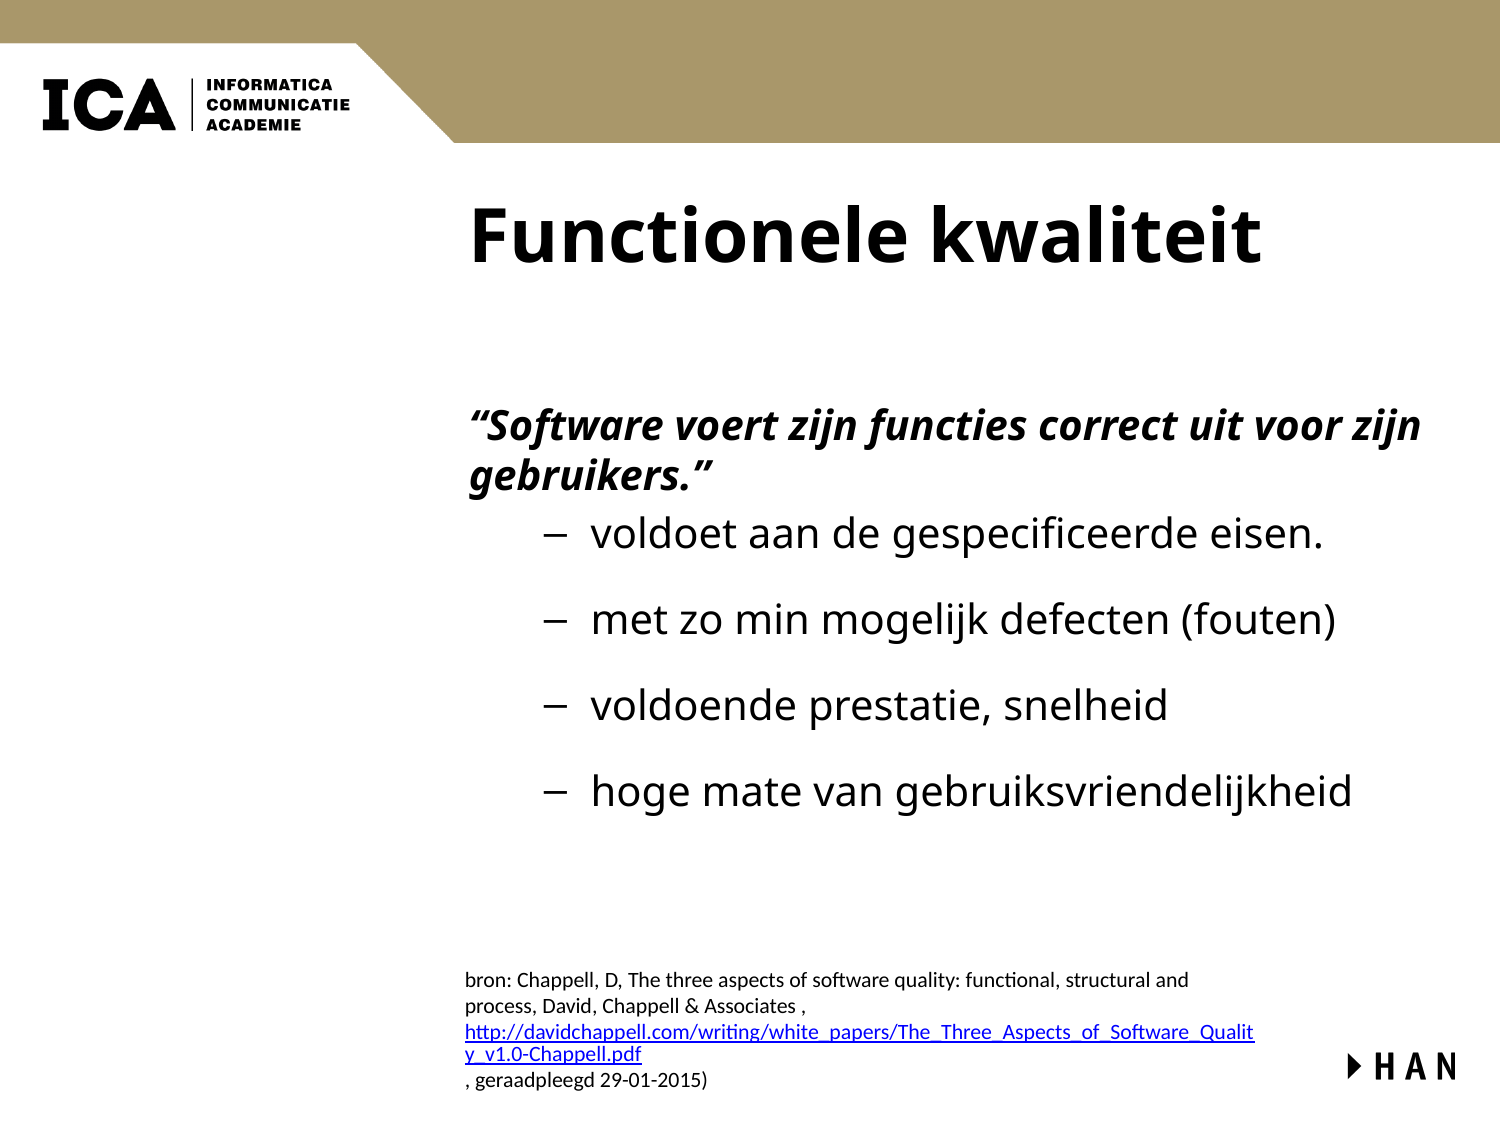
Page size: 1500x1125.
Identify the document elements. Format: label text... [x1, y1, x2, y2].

title Functionele kwaliteit [453, 179, 1455, 287]
list “Software voert zijn functies correct uit voor zijn gebruikers.” voldoet aan de gespecificeerde eisen. met zo min mogelijk defecten (fouten) voldoende prestatie, snelheid hoge mate van gebruiksvriendelijkheid [453, 391, 1455, 1040]
text_box bron: Chappell, D, The three aspects of software quality: functional, structural and process, David, Chappell & Associates , http://davidchappell.com/writing/white_papers/The_Three_Aspects_of_Software_Quality_v1.0-Chappell.pdf, geraadpleegd 29-01-2015) [375, 958, 1270, 1078]
